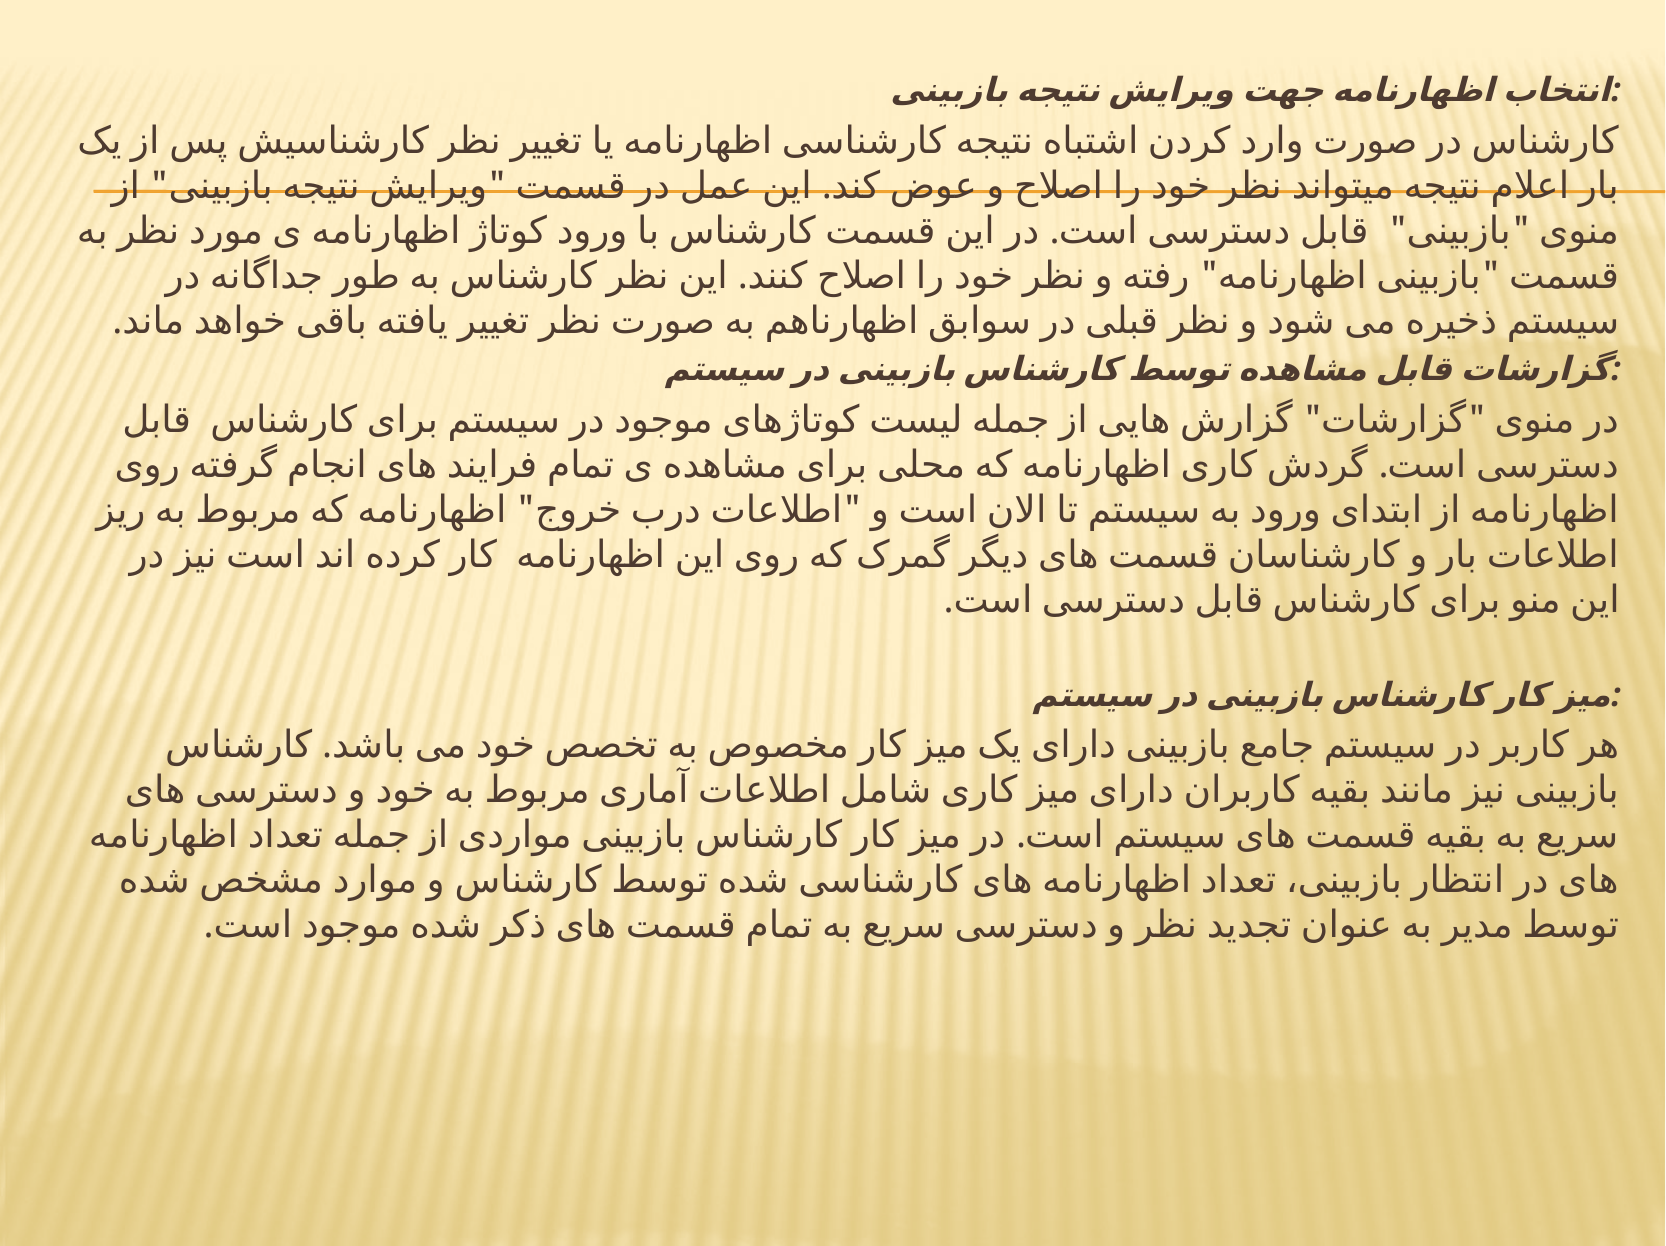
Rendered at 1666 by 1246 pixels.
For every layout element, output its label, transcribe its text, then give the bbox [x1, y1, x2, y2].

list انتخاب اظهارنامه جهت ویرایش نتیجه بازبینی: کارشناس در صورت وارد کردن اشتباه نتیجه کارشناسی اظهارنامه یا تغییر نظر کارشناسیش پس از یک بار اعلام نتیجه میتواند نظر خود را اصلاح و عوض کند. این عمل در قسمت "ویرایش نتیجه بازبینی" از منوی "بازبینی" قابل دسترسی است. در این قسمت کارشناس با ورود کوتاژ اظهارنامه ی مورد نظر به قسمت "بازبینی اظهارنامه" رفته و نظر خود را اصلاح کنند. این نظر کارشناس به طور جداگانه در سیستم ذخیره می شود و نظر قبلی در سوابق اظهارناهم به صورت نظر تغییر یافته باقی خواهد ماند. گزارشات قابل مشاهده توسط کارشناس بازبینی در سیستم: در منوی "گزارشات" گزارش هایی از جمله لیست کوتاژهای موجود در سیستم برای کارشناس قابل دسترسی است. گردش کاری اظهارنامه که محلی برای مشاهده ی تمام فرایند های انجام گرفته روی اظهارنامه از ابتدای ورود به سیستم تا الان است و "اطلاعات درب خروج" اظهارنامه که مربوط به ریز اطلاعات بار و کارشناسان قسمت های دیگر گمرک که روی این اظهارنامه کار کرده اند است نیز در این منو برای کارشناس قابل دسترسی است. میز کار کارشناس بازبینی در سیستم: هر کاربر در سیستم جامع بازبینی دارای یک میز کار مخصوص به تخصص خود می باشد. کارشناس بازبینی نیز مانند بقیه کاربران دارای میز کاری شامل اطلاعات آماری مربوط به خود و دسترسی های سریع به بقیه قسمت های سیستم است. در میز کار کارشناس بازبینی مواردی از جمله تعداد اظهارنامه های در انتظار بازبینی، تعداد اظهارنامه های کارشناسی شده توسط کارشناس و موارد مشخص شده توسط مدیر به عنوان تجدید نظر و دسترسی سریع به تمام قسمت های ذکر شده موجود است. [55, 60, 1638, 1104]
